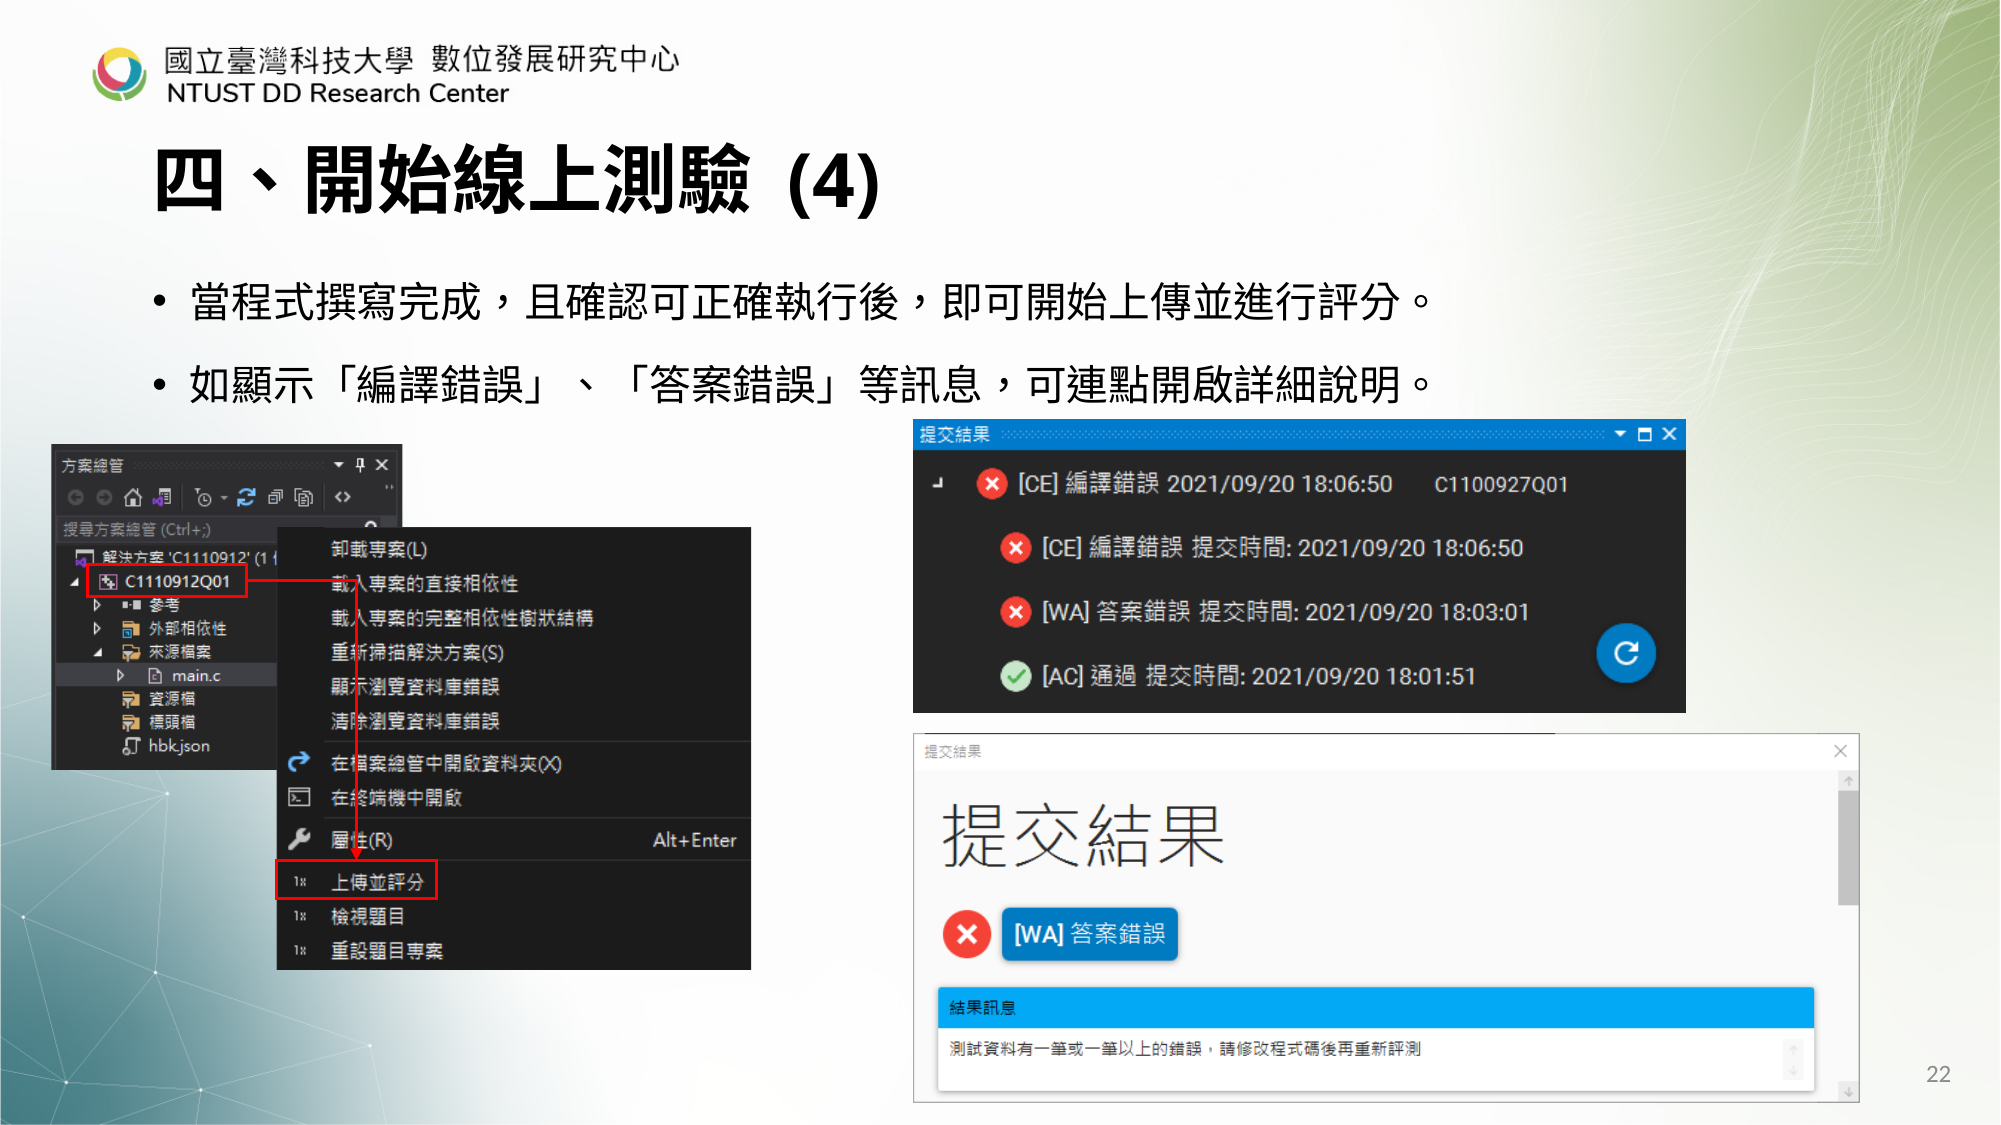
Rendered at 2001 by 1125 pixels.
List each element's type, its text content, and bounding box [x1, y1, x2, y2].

title 四、開始線上測驗 (4) [137, 111, 1863, 255]
picture [0, 0, 2000, 1125]
list 當程式撰寫完成，且確認可正確執行後，即可開始上傳並進行評分。 如顯示「編譯錯誤」、「答案錯誤」等訊息，可連點開啟詳細說明。 [137, 255, 1863, 970]
slide_number 22 [1860, 1042, 1967, 1103]
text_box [51, 444, 752, 970]
